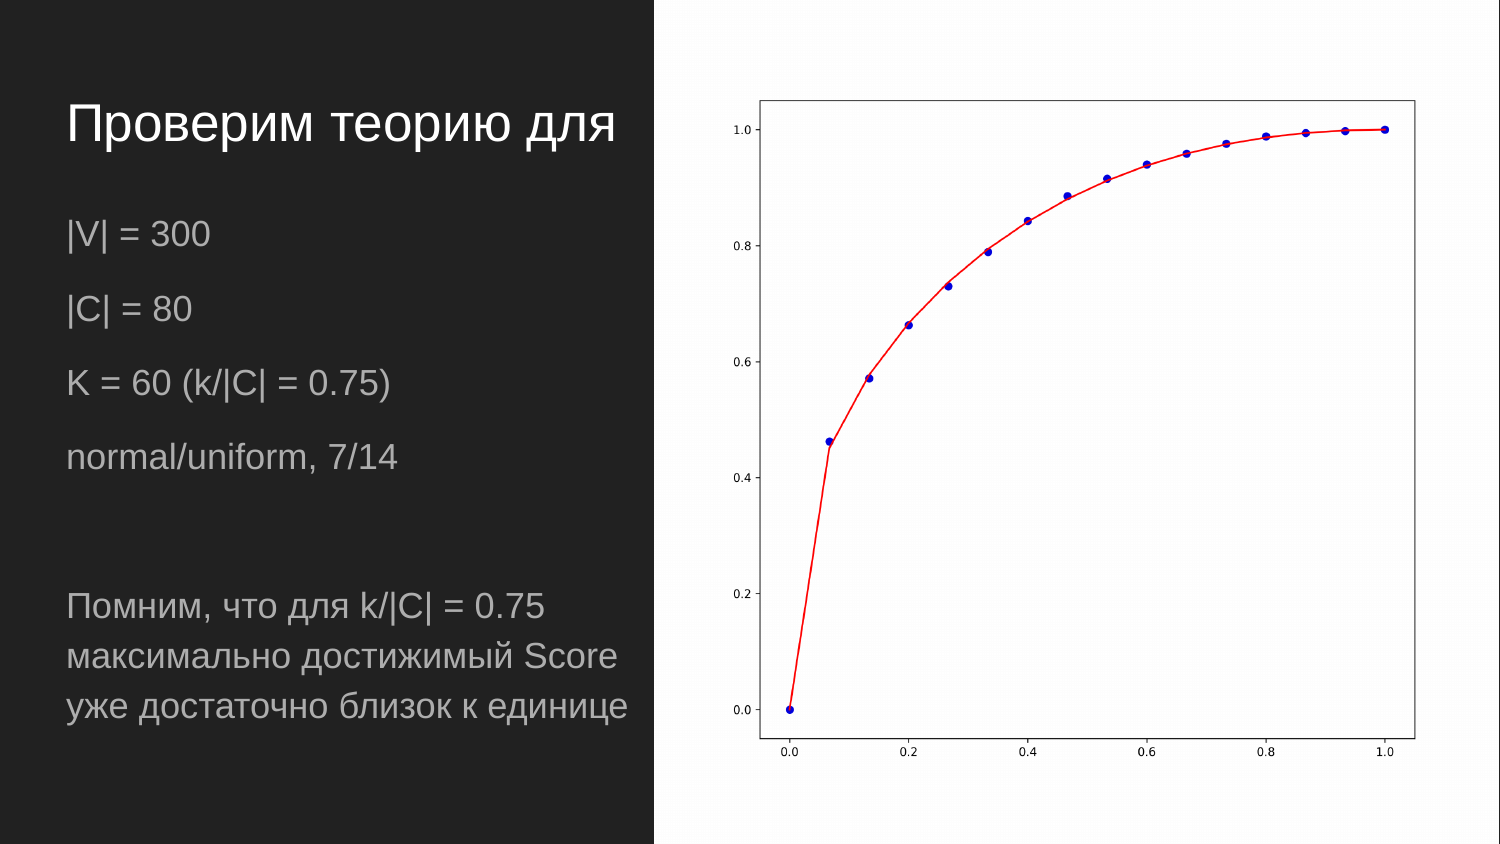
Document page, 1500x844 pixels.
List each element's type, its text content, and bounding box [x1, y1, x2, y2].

picture [654, 0, 1499, 844]
title Проверим теорию для [51, 72, 649, 167]
list |V| = 300 |C| = 80 K = 60 (k/|C| = 0.75) normal/uniform, 7/14 Помним, что для k/|C| = 0.75 максимально достижимый Score уже достаточно близок к единице [51, 189, 649, 750]
